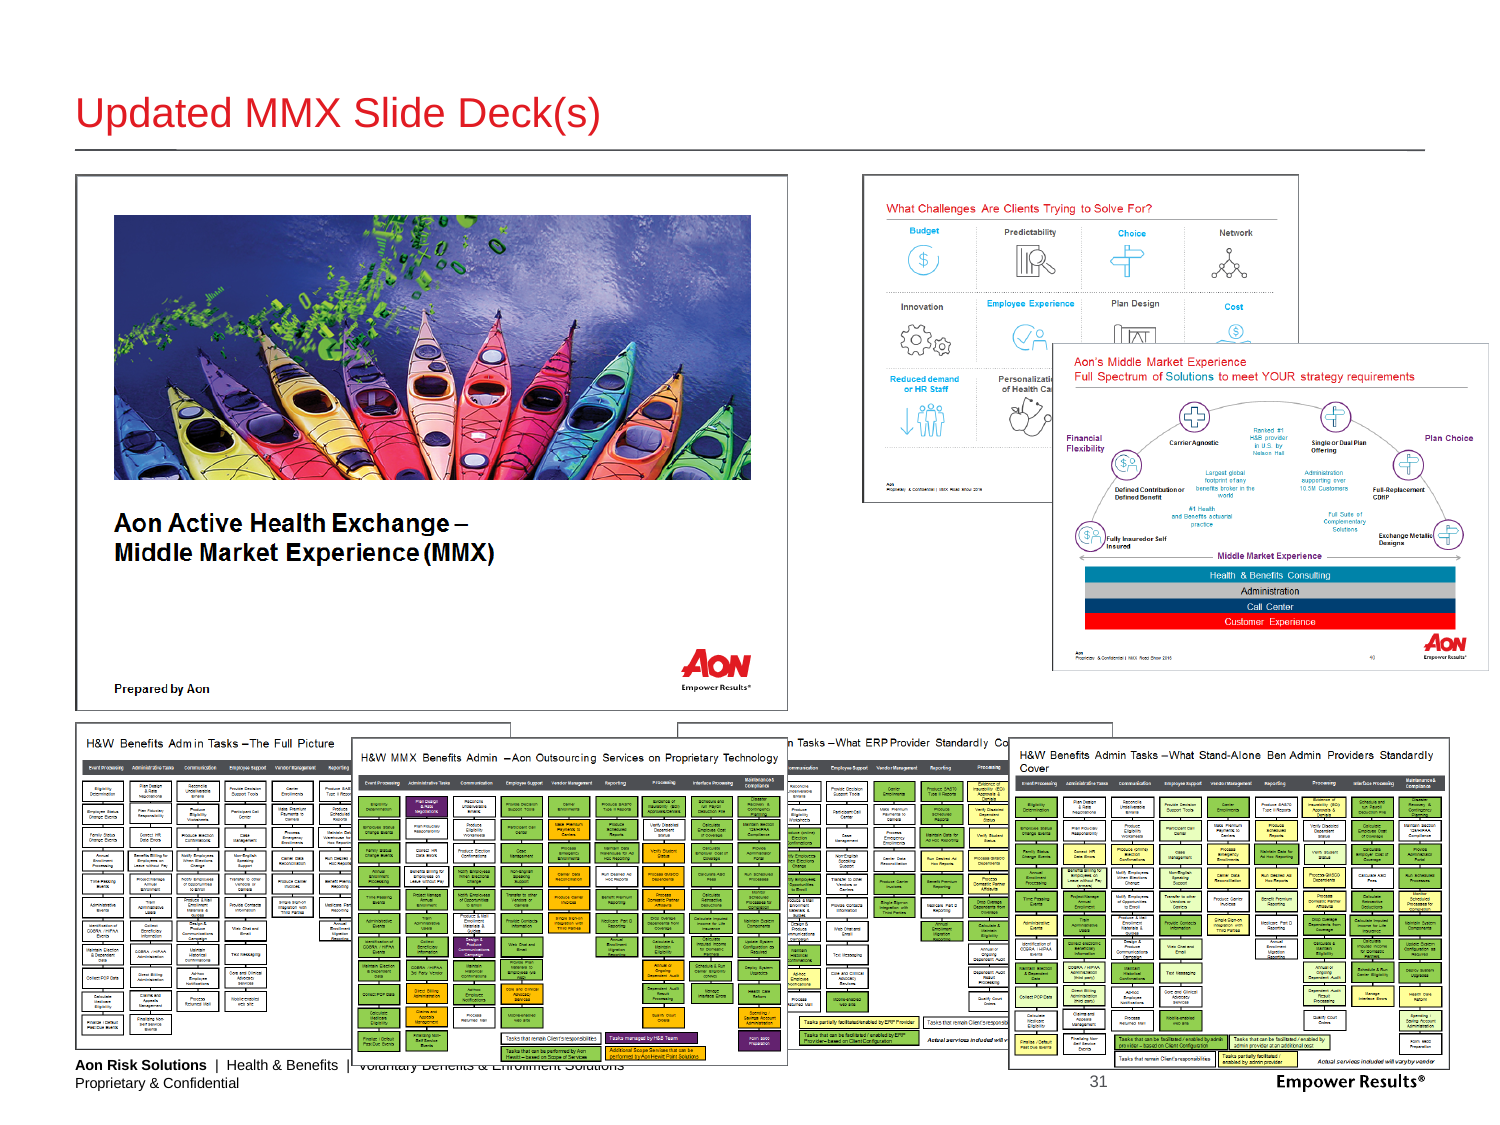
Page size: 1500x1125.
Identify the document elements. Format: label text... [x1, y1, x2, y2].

picture [74, 721, 1451, 1070]
picture [74, 174, 788, 712]
title Updated MMX Slide Deck(s) [74, 49, 1426, 136]
picture [862, 174, 1489, 671]
